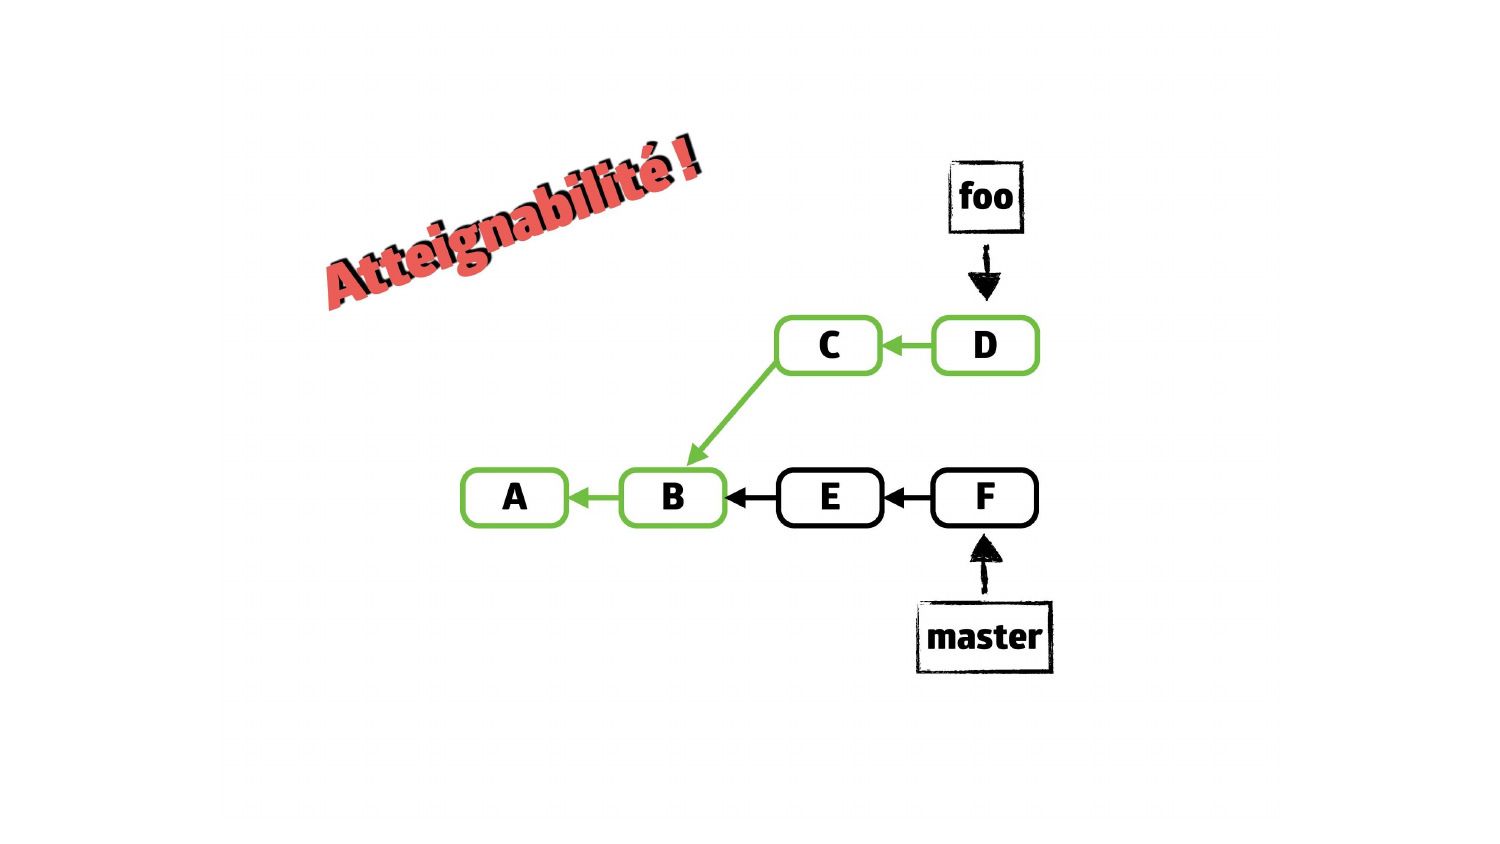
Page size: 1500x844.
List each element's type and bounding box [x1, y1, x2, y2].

picture [220, 24, 1280, 819]
